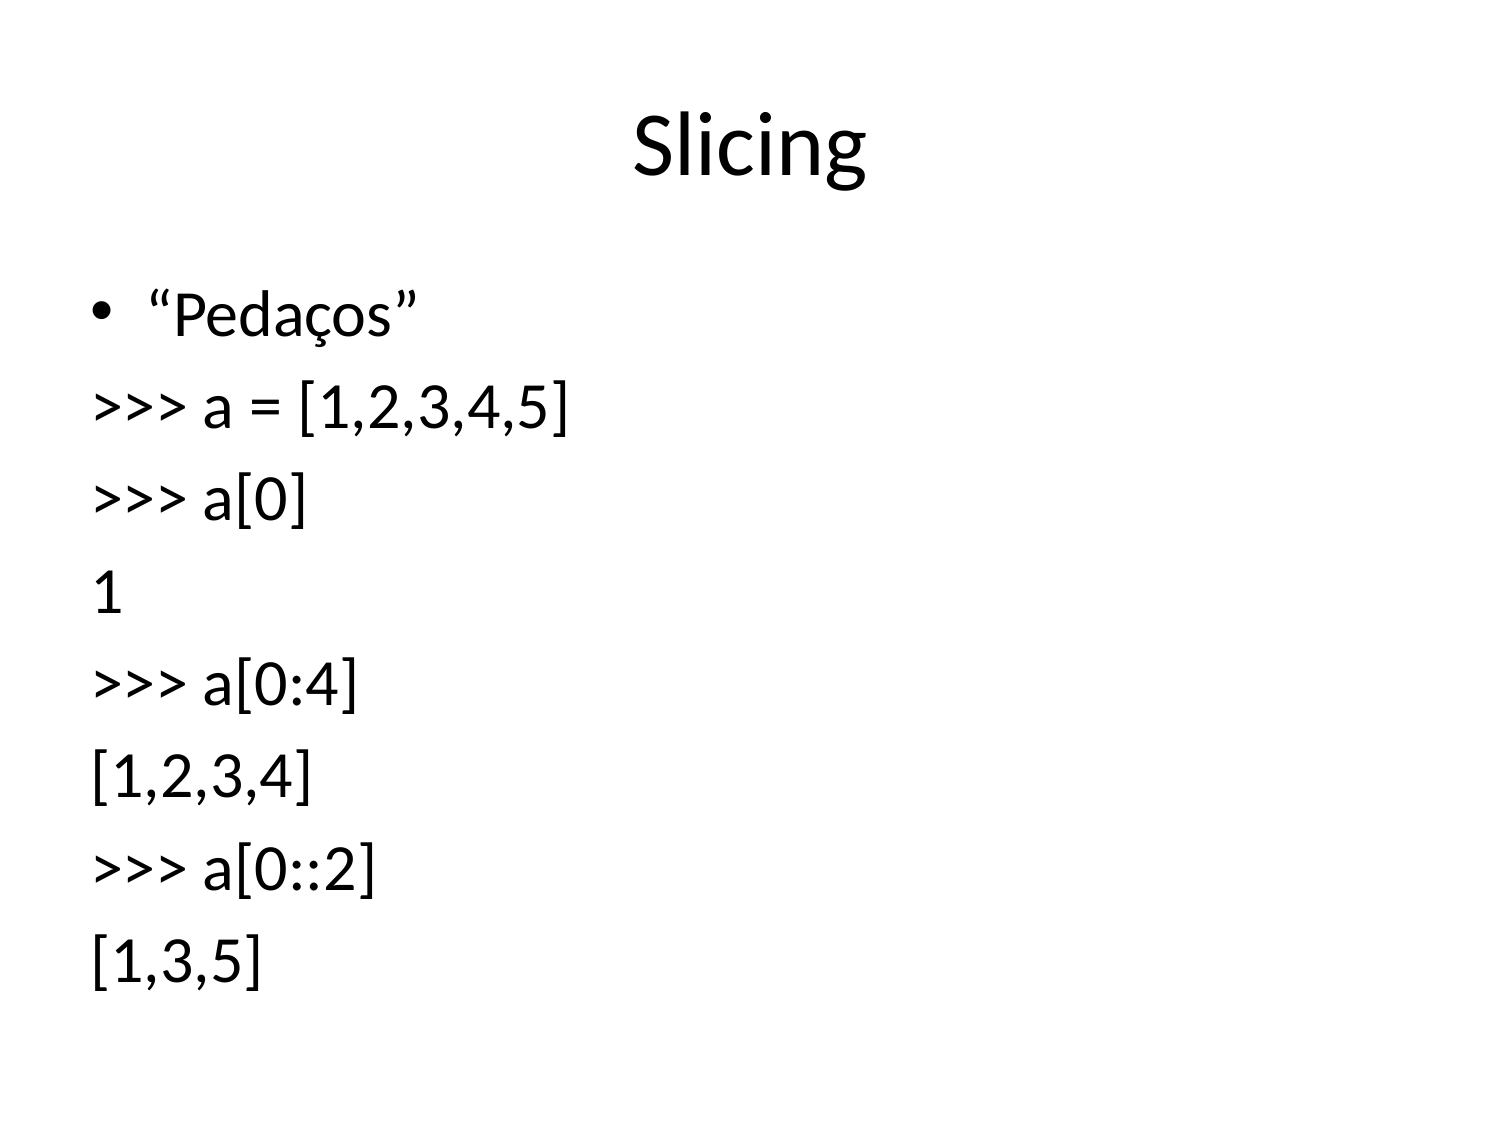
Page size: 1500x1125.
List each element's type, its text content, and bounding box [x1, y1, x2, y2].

list “Pedaços” >>> a = [1,2,3,4,5] >>> a[0] 1 >>> a[0:4] [1,2,3,4] >>> a[0::2] [1,3,5] [75, 262, 1425, 1005]
title Slicing [75, 45, 1425, 233]
